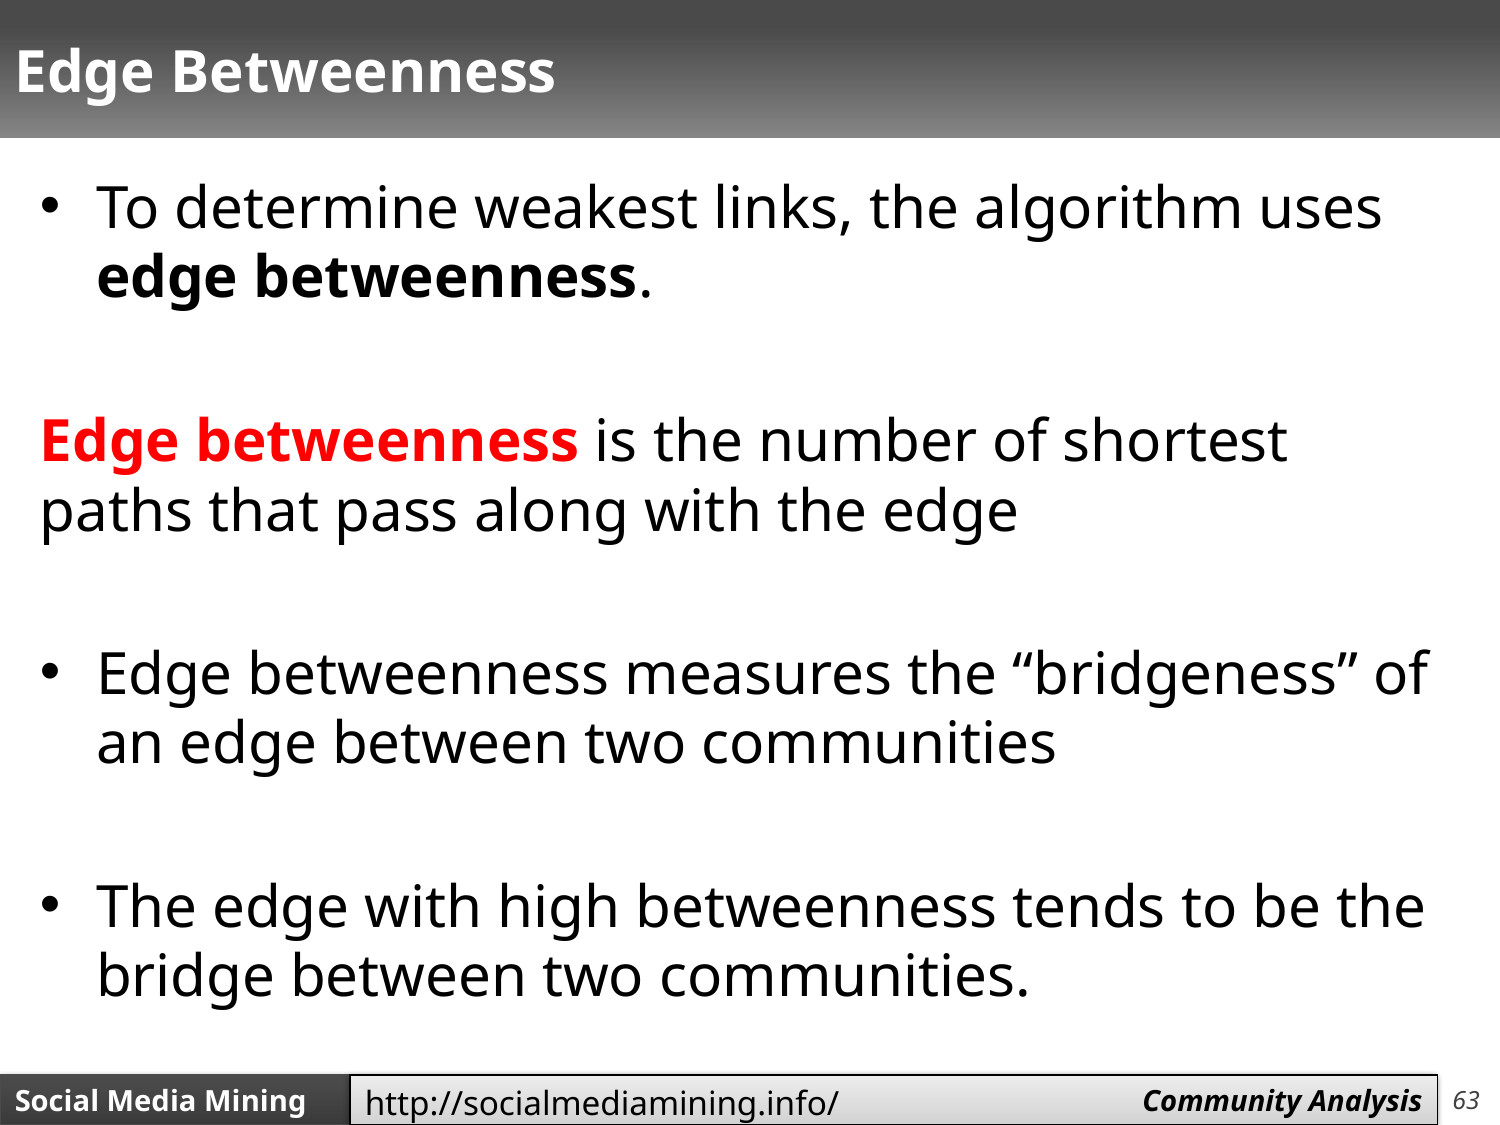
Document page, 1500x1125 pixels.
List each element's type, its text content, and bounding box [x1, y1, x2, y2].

list To determine weakest links, the algorithm uses edge betweenness. Edge betweenness is the number of shortest paths that pass along with the edge Edge betweenness measures the “bridgeness” of an edge between two communities The edge with high betweenness tends to be the bridge between two communities. [24, 162, 1450, 1050]
title Edge Betweenness [0, 0, 1500, 138]
